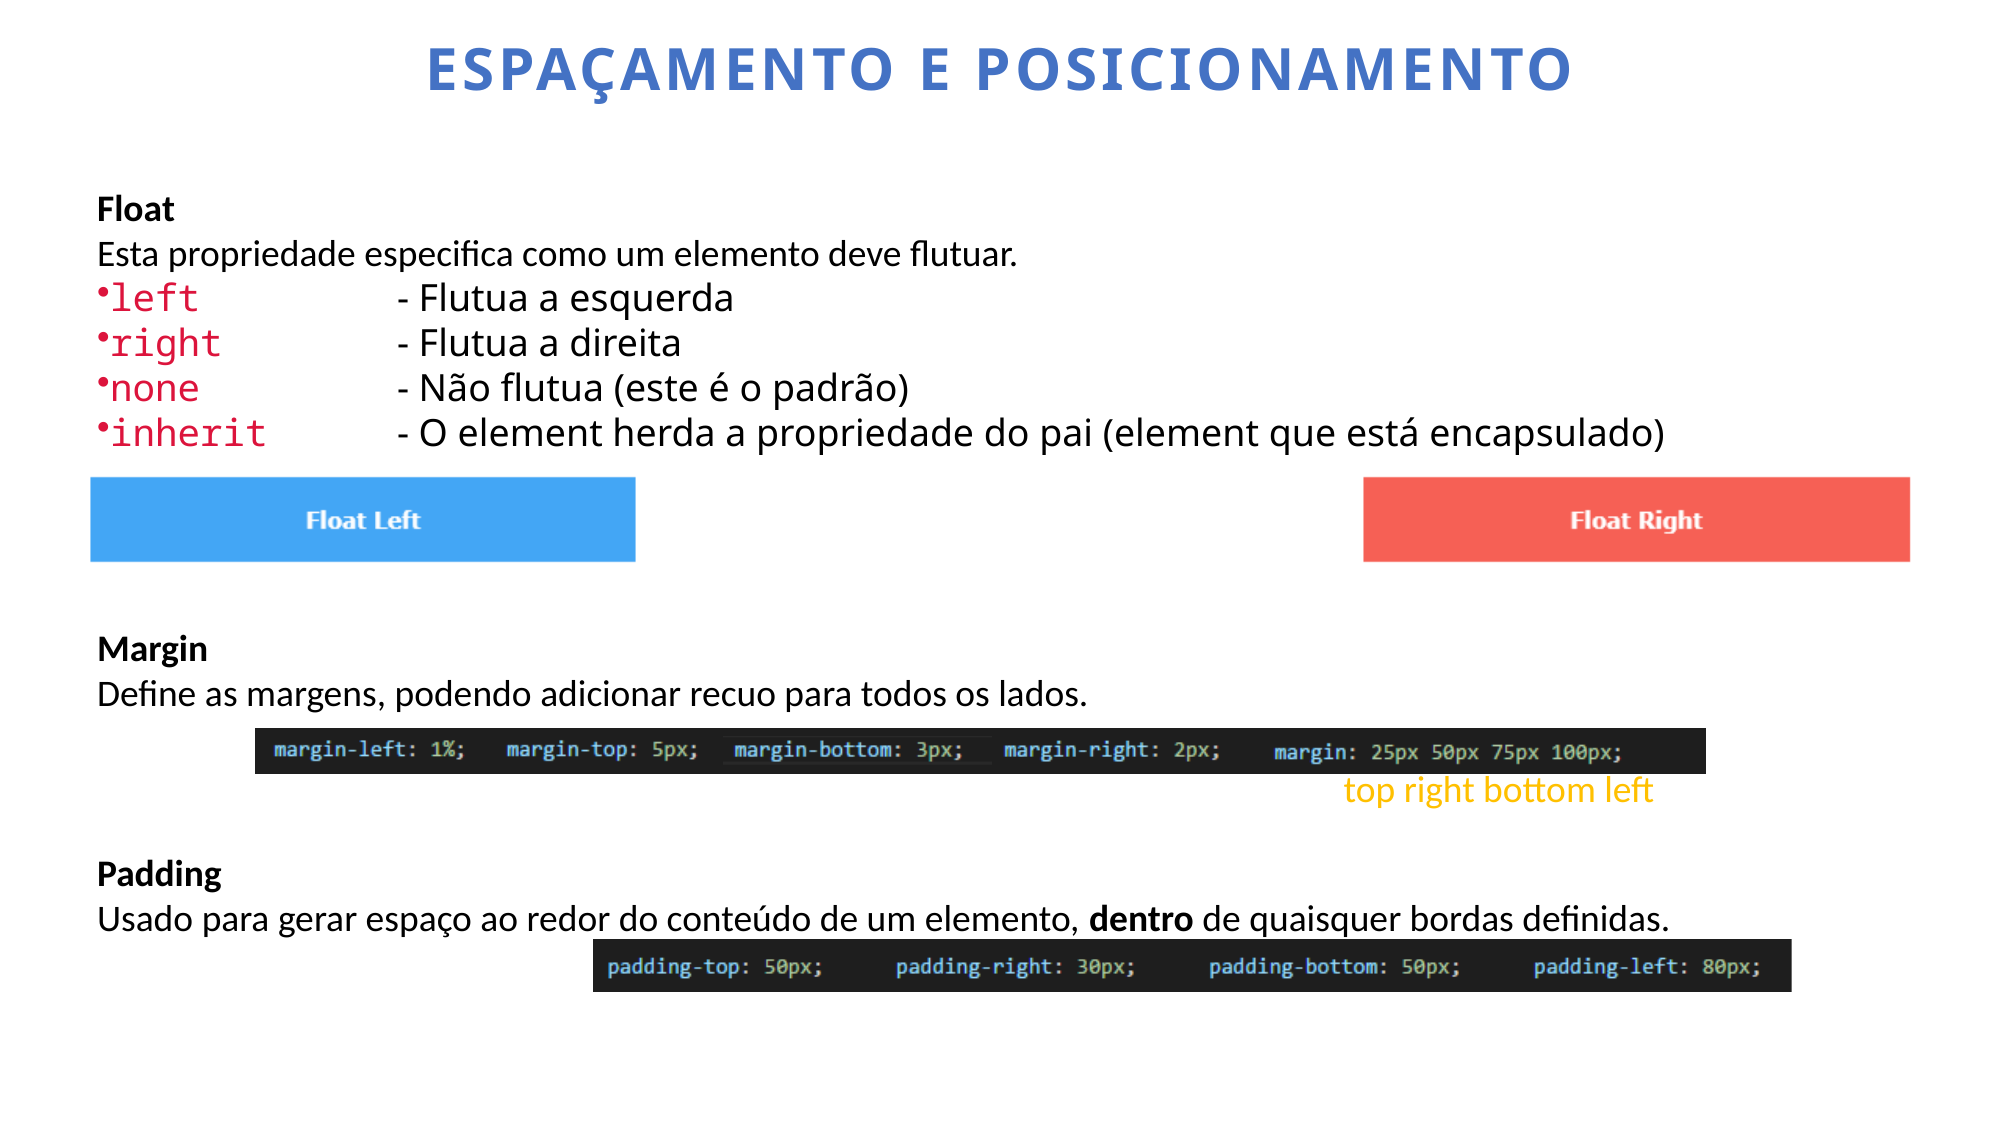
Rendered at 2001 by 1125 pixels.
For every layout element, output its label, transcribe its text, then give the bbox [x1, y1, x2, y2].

text_box Float Esta propriedade especifica como um elemento deve flutuar. left - Flutua a esquerda right - Flutua a direita none - Não flutua (este é o padrão) inherit - O element herda a propriedade do pai (element que está encapsulado) Margin Define as margens, podendo adicionar recuo para todos os lados. Padding Usado para gerar espaço ao redor do conteúdo de um elemento, dentro de quaisquer bordas definidas. [82, 176, 1941, 992]
picture [82, 457, 1929, 581]
text_box Espaçamento e posicionamento [76, 0, 1924, 170]
picture [255, 728, 1706, 774]
text_box top right bottom left [1292, 774, 1706, 810]
picture [593, 939, 1792, 992]
